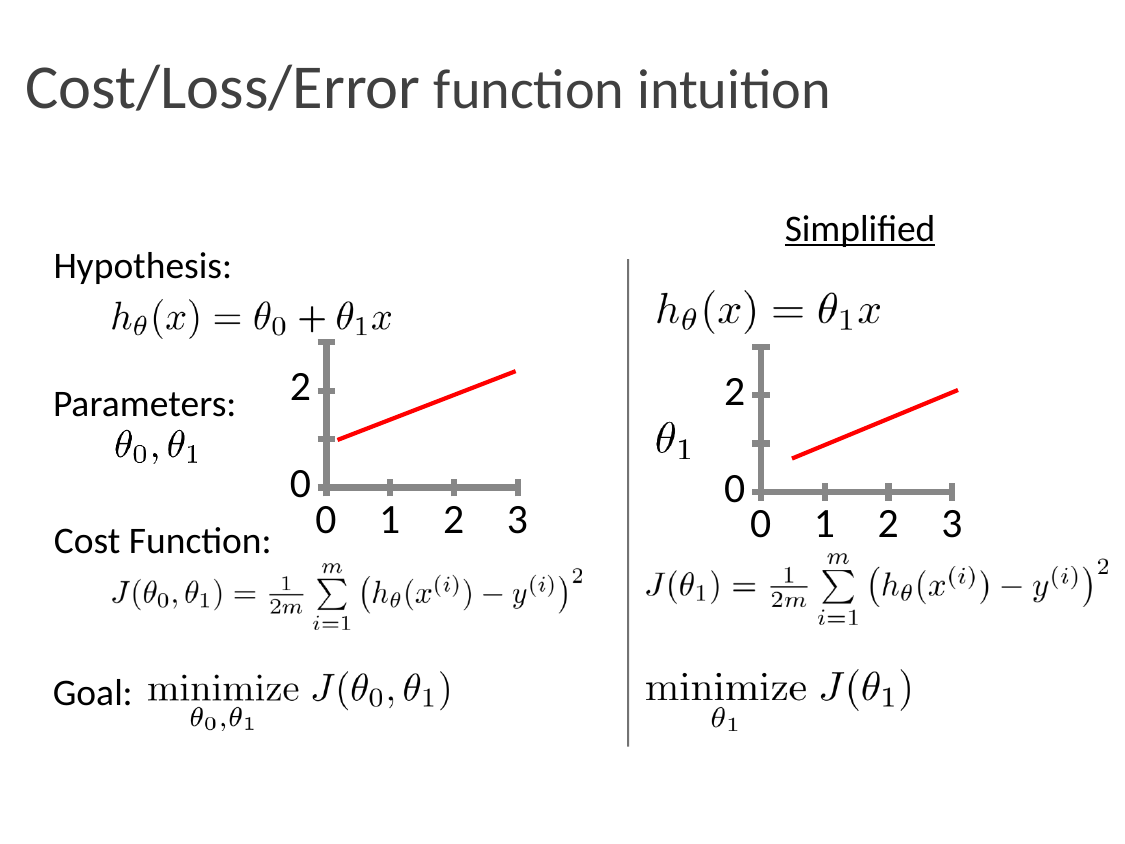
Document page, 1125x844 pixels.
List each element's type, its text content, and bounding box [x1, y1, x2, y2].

chart [718, 342, 969, 554]
picture [112, 563, 582, 630]
text_box Cost Function: [39, 508, 287, 569]
picture [646, 552, 1108, 625]
text_box Hypothesis: [38, 233, 248, 294]
picture [655, 421, 690, 459]
picture [115, 429, 198, 465]
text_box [791, 389, 959, 459]
chart [284, 337, 535, 549]
picture [112, 299, 391, 339]
text_box Simplified [770, 196, 951, 257]
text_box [337, 370, 516, 441]
picture [646, 669, 910, 732]
picture [148, 671, 449, 731]
text_box Goal: [38, 660, 148, 720]
text_box Parameters: [38, 371, 252, 431]
picture [657, 289, 880, 335]
